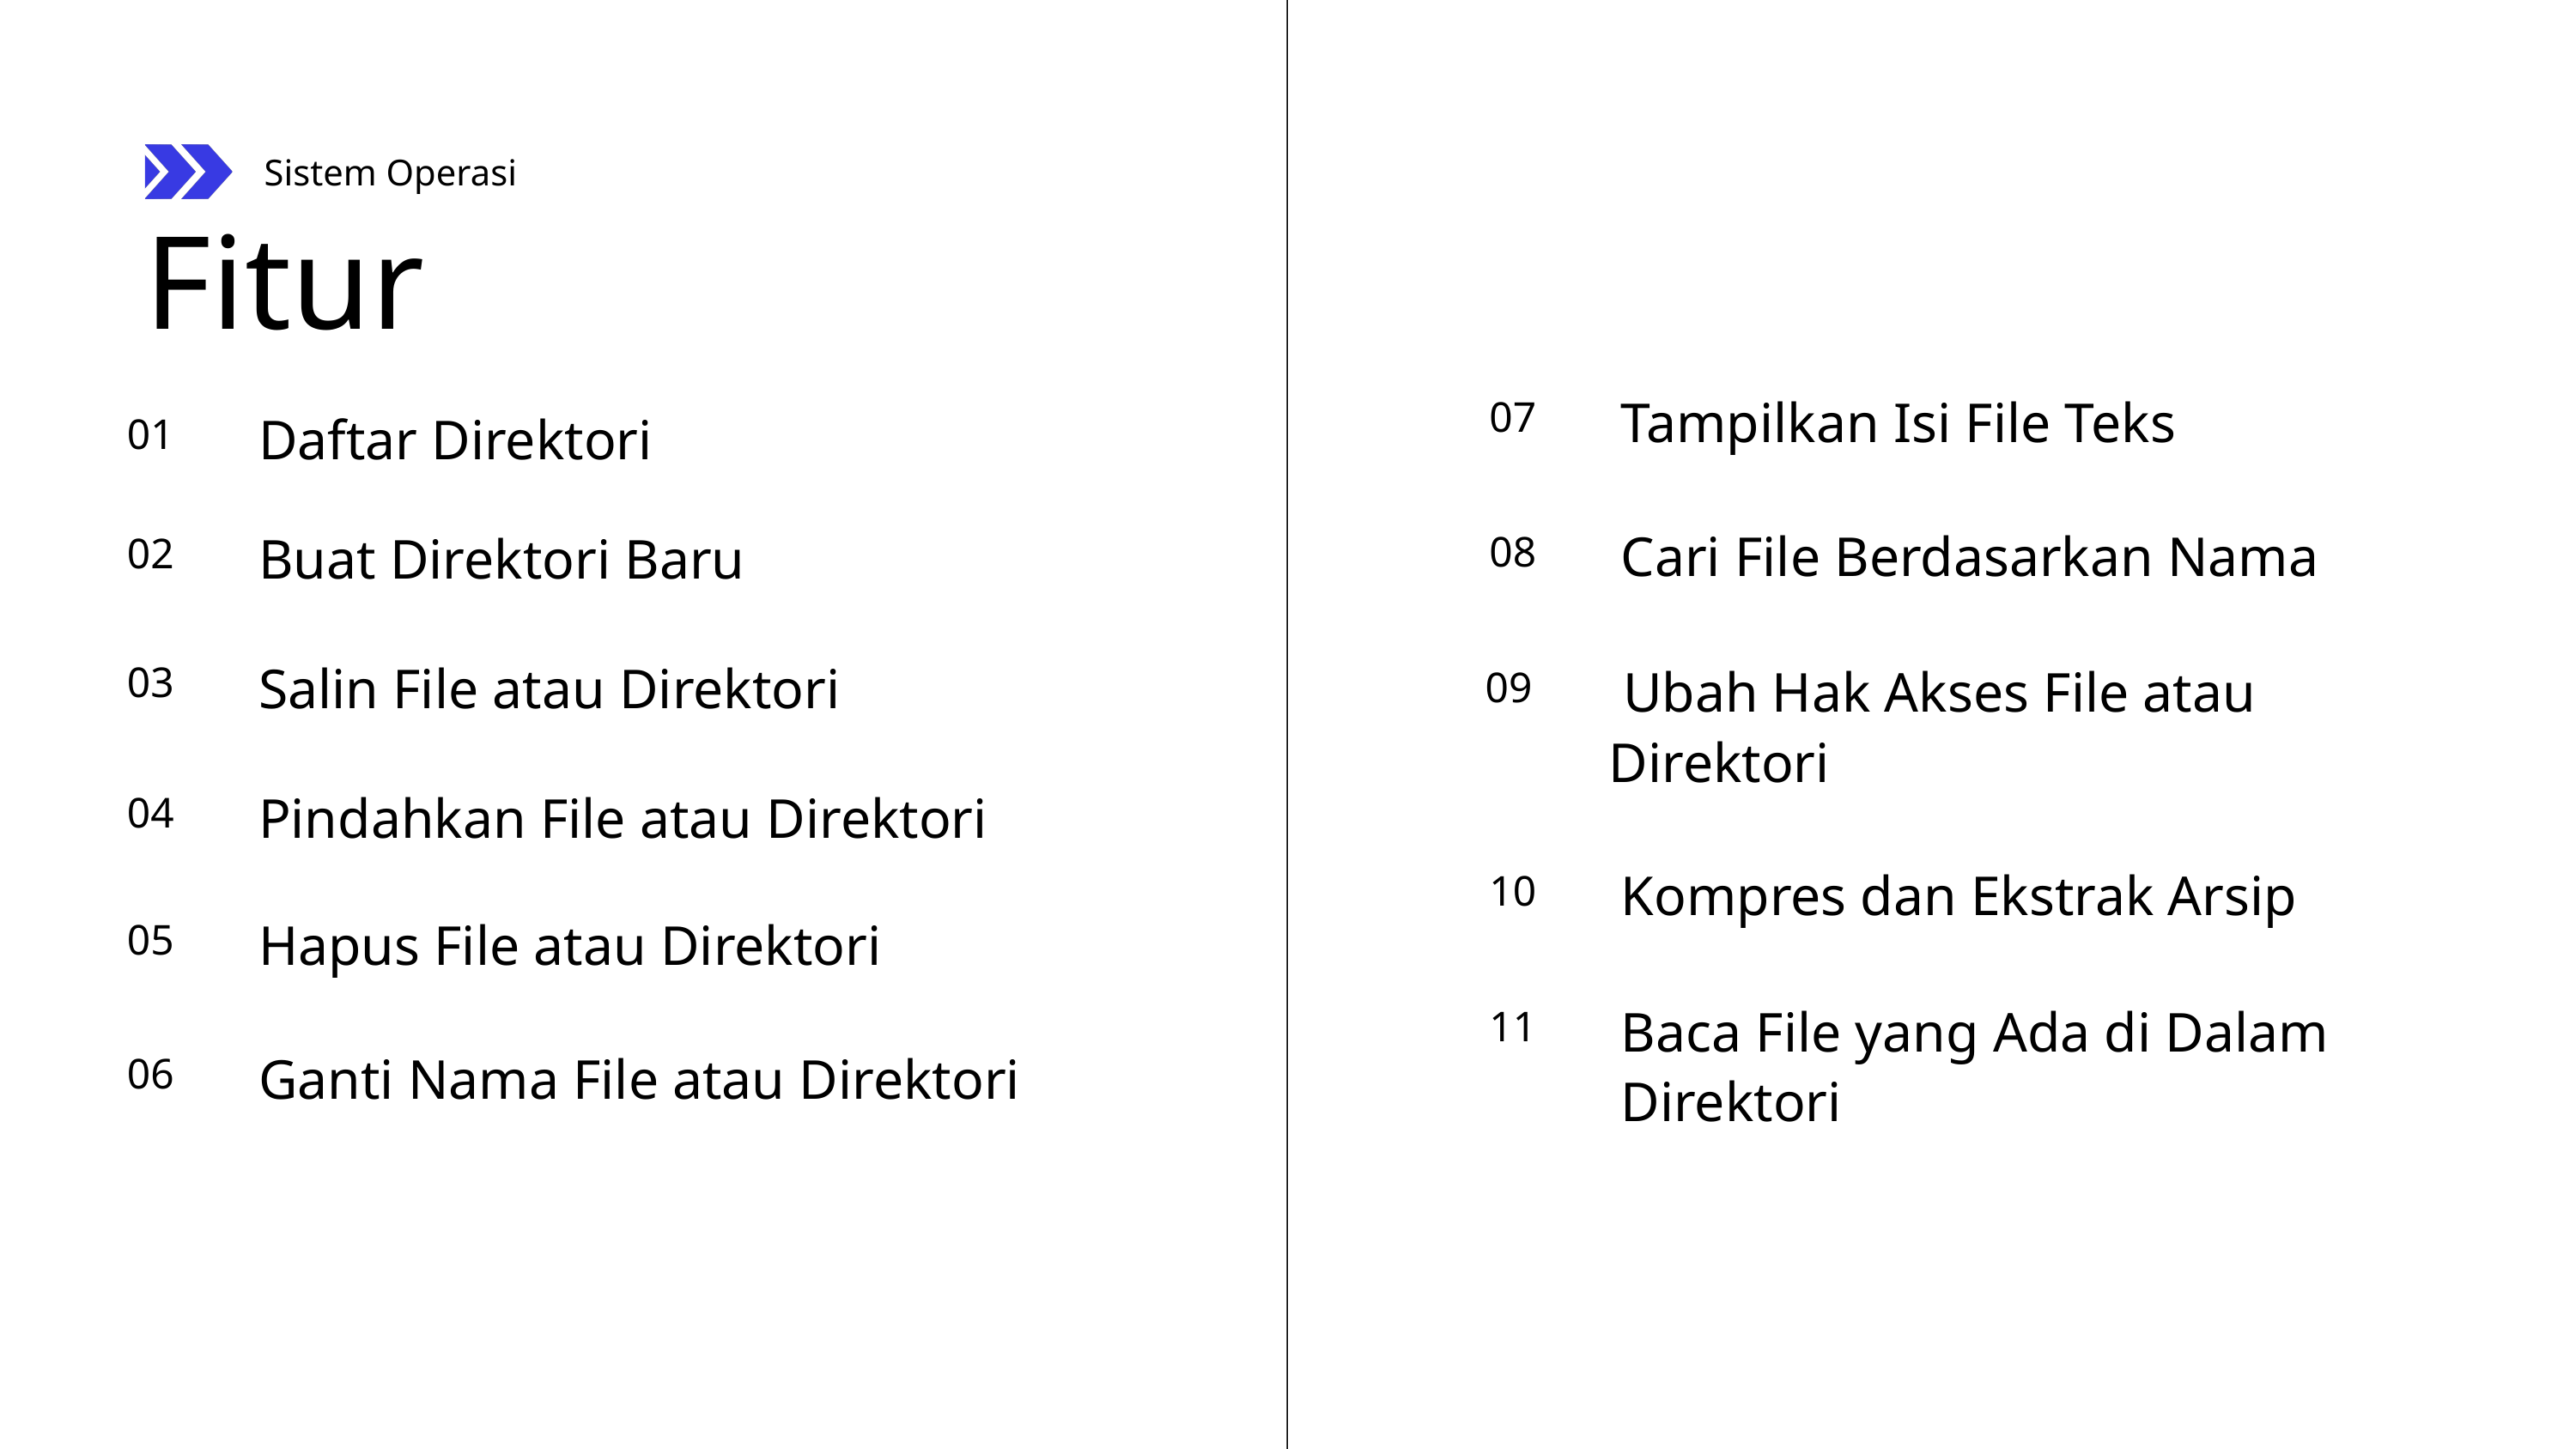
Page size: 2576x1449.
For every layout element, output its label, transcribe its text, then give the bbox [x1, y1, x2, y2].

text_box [95, 408, 1116, 473]
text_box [1458, 1001, 2479, 1205]
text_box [1458, 864, 2479, 999]
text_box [95, 786, 1116, 922]
text_box [144, 144, 233, 199]
text_box Fitur [144, 200, 1116, 355]
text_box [95, 527, 1116, 656]
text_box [1458, 530, 2479, 660]
text_box Sistem Operasi [264, 153, 839, 193]
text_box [1458, 661, 2403, 866]
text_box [95, 927, 1116, 1049]
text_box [1458, 391, 2479, 526]
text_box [95, 1055, 1116, 1183]
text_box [95, 657, 1116, 786]
